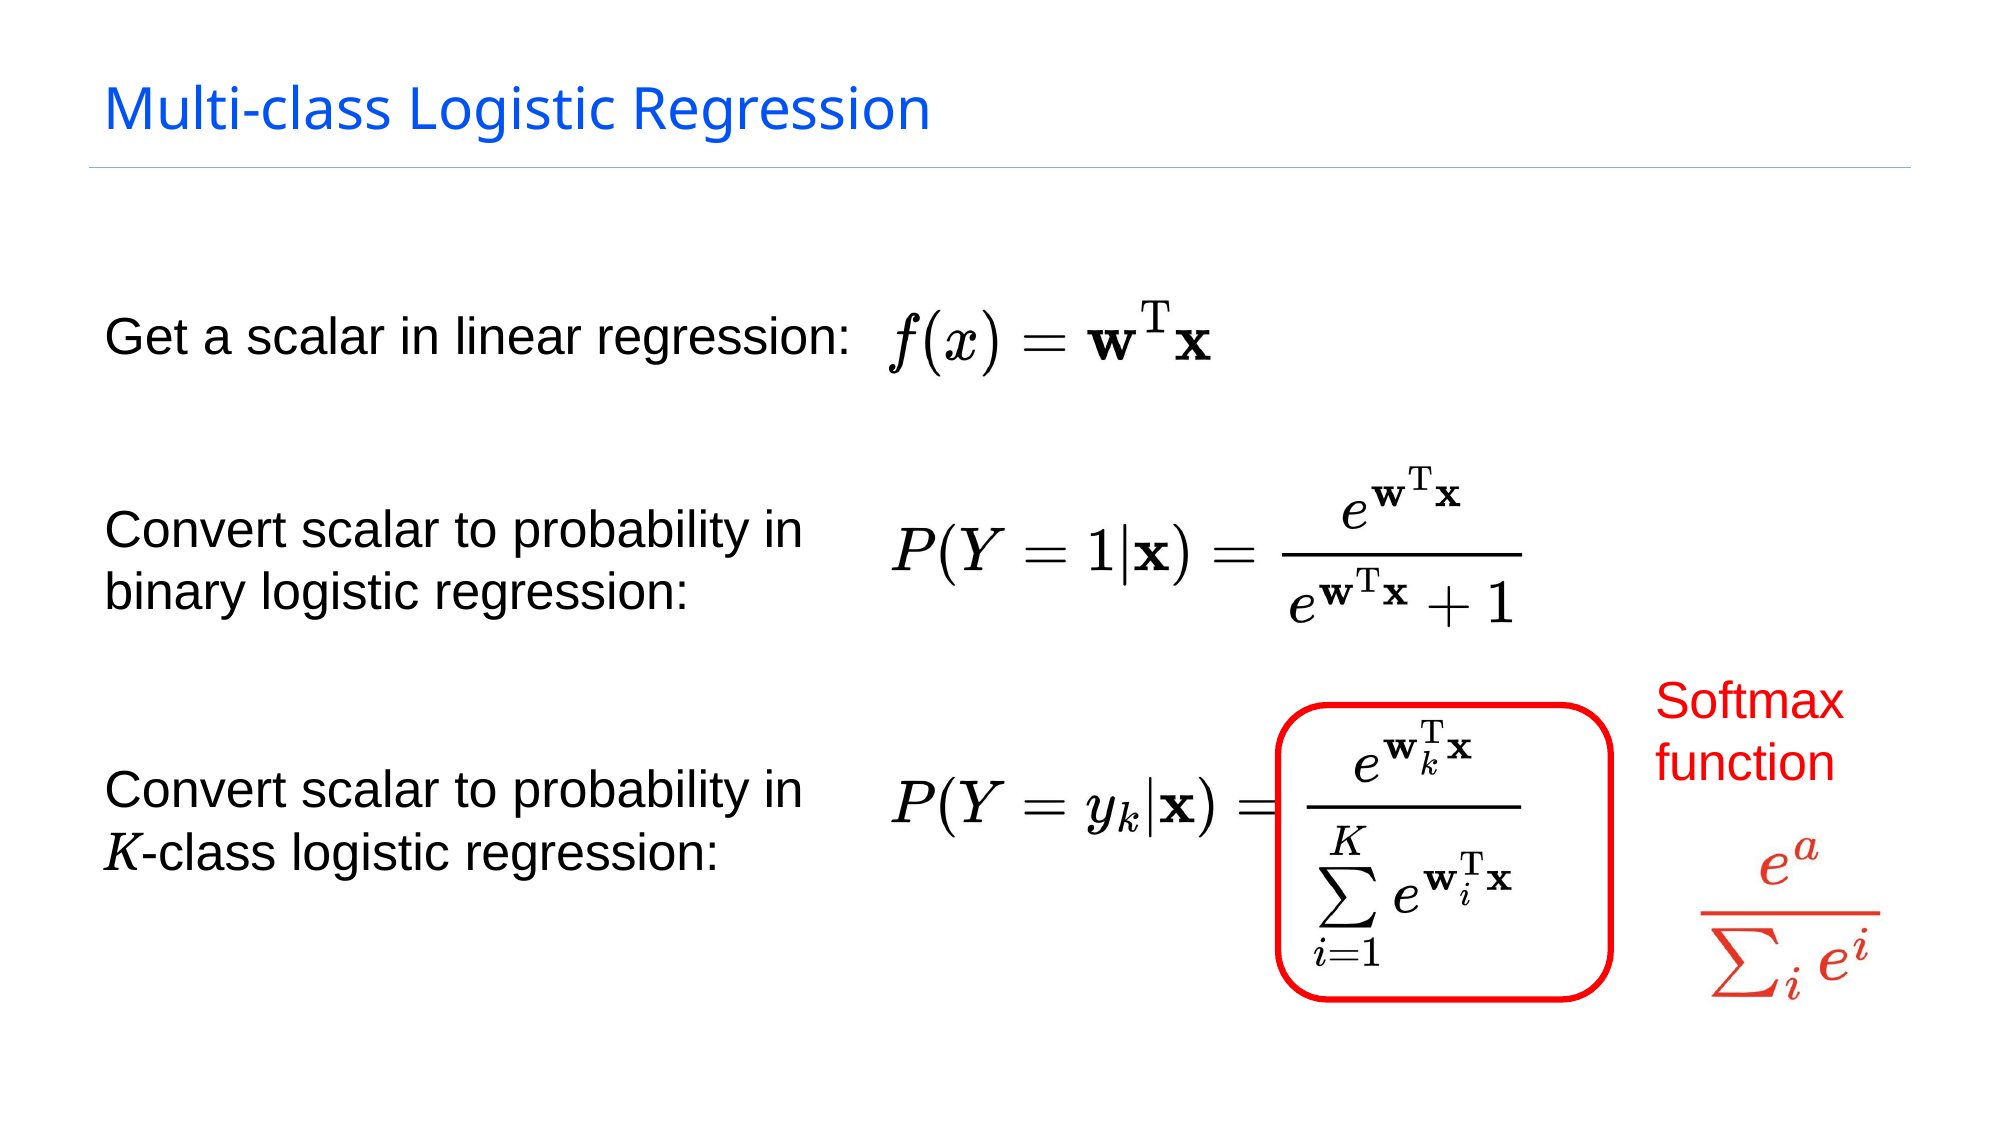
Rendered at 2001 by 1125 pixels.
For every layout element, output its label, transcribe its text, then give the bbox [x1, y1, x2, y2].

text_box Softmax function [1652, 664, 1848, 792]
text_box Convert scalar to probability in K-class logistic regression: [102, 753, 807, 881]
picture [891, 463, 1526, 629]
picture [1699, 837, 1884, 1003]
title Multi-class Logistic Regression [88, 45, 1882, 151]
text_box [891, 701, 1615, 1003]
picture [887, 298, 1211, 379]
text_box Get a scalar in linear regression: Convert scalar to probability in binary logistic regression: [102, 300, 856, 621]
